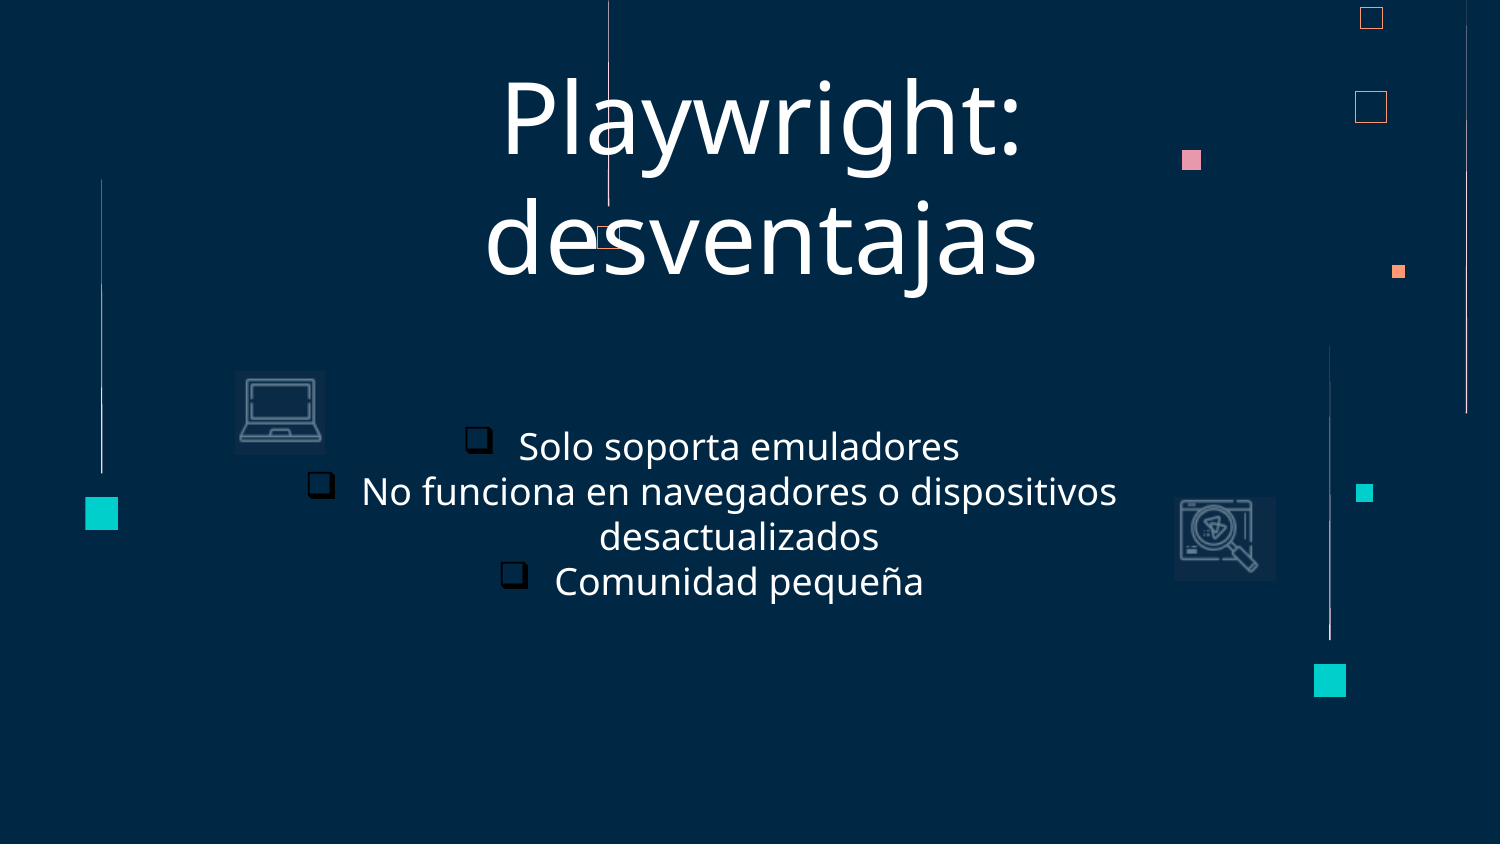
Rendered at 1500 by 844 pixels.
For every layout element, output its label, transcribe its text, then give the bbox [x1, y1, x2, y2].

picture [1173, 497, 1276, 581]
picture [235, 371, 325, 455]
title Playwright: desventajas [265, 173, 1259, 310]
subtitle Solo soporta emuladores No funciona en navegadores o dispositivos desactualizados Comunidad pequeña [265, 407, 1139, 694]
